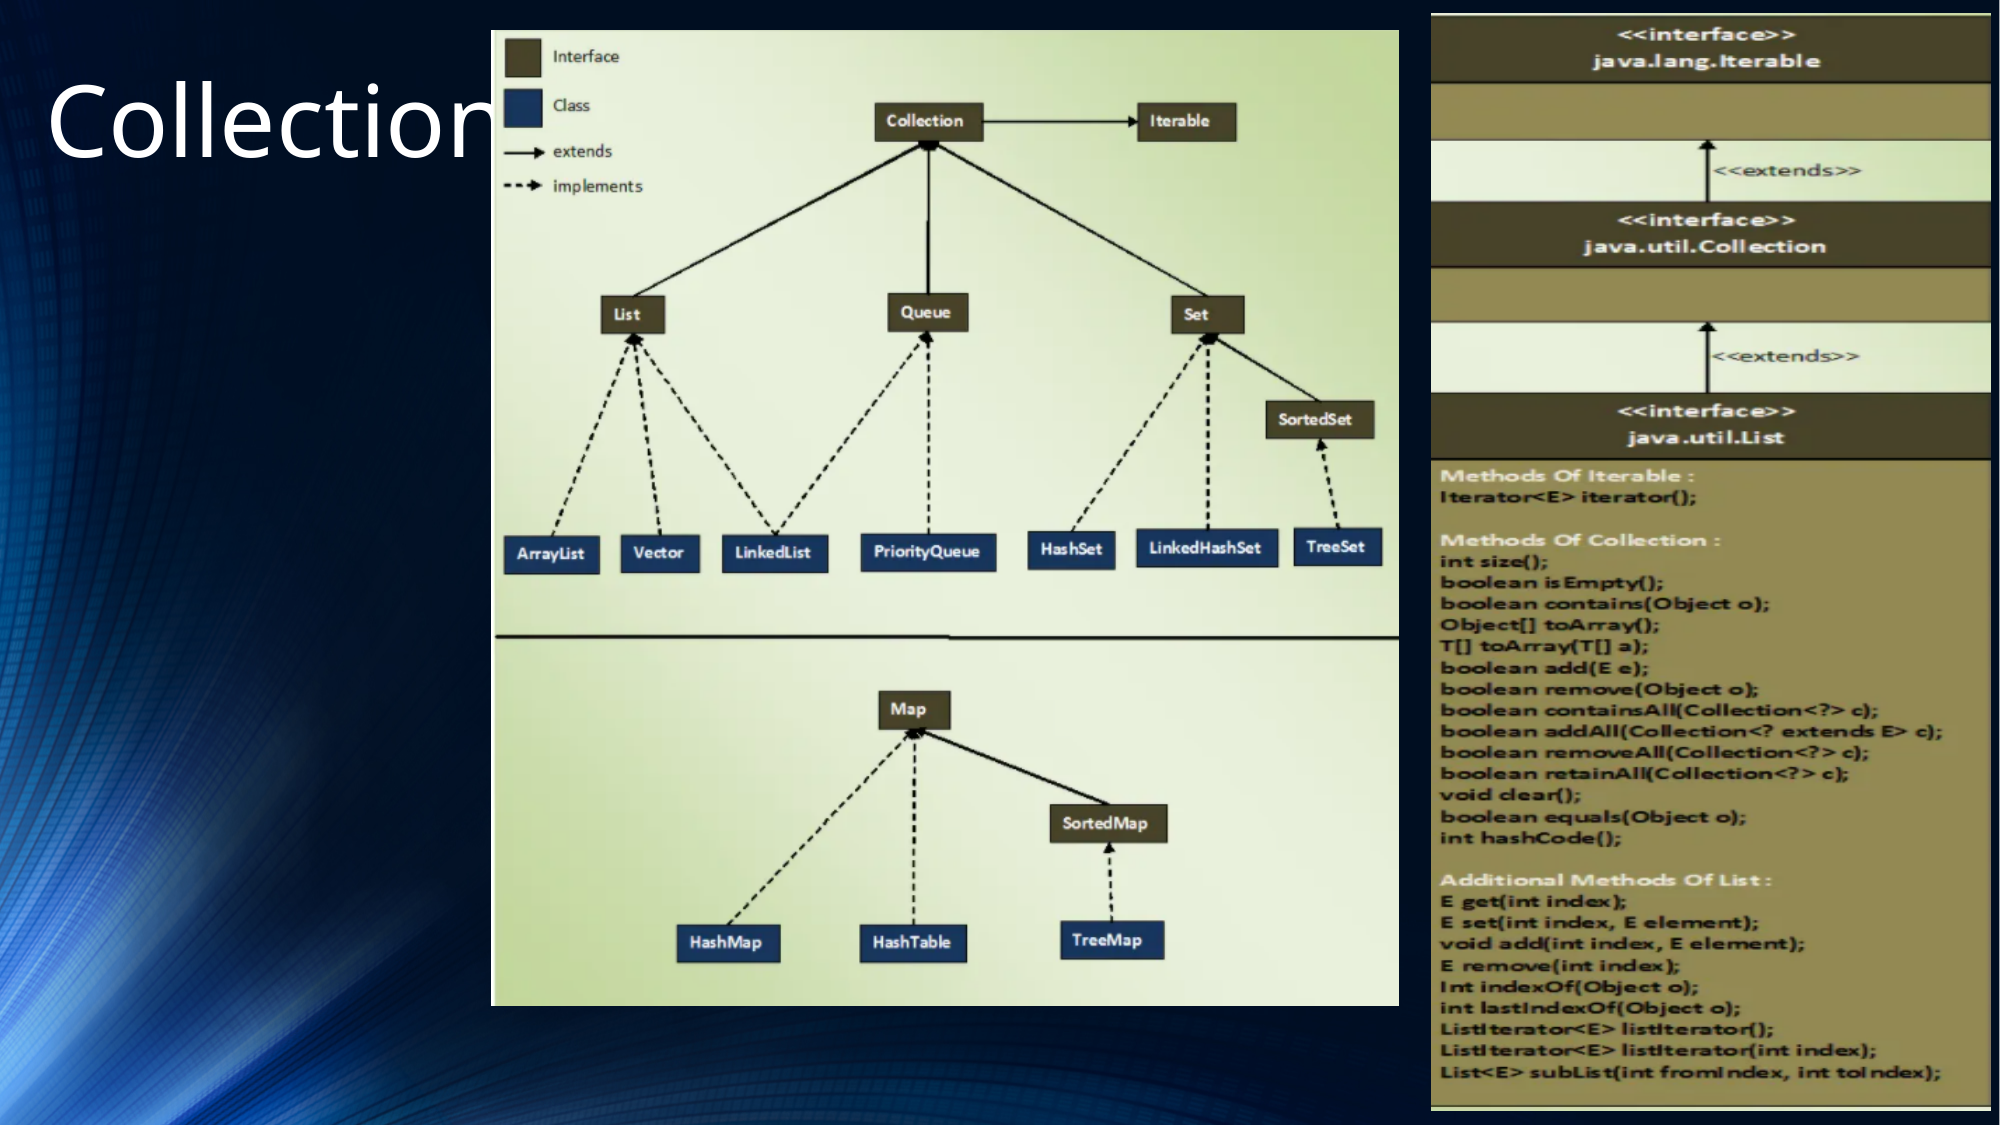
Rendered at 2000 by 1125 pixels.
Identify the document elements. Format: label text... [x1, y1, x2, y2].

picture [0, 0, 2000, 1125]
text_box Collection [30, 50, 491, 185]
